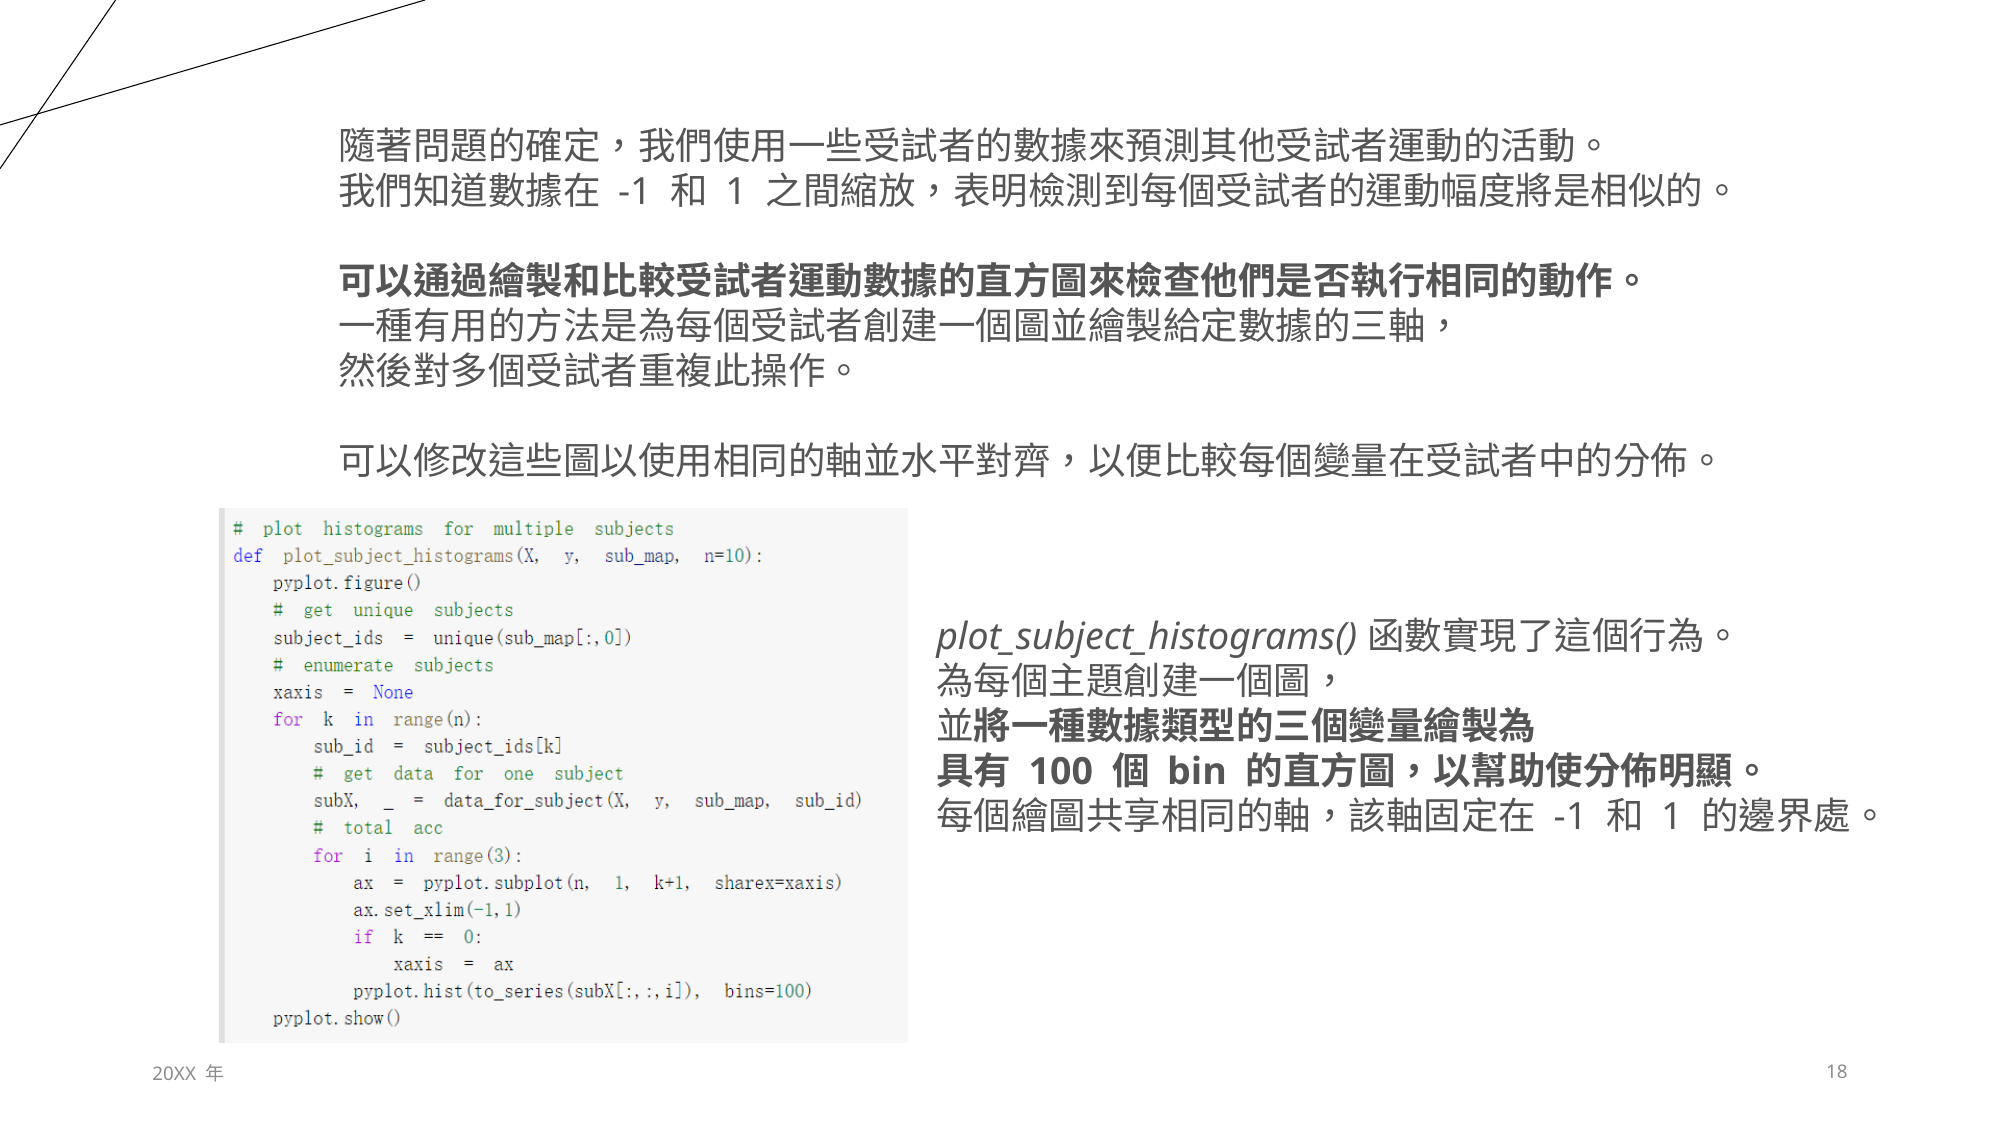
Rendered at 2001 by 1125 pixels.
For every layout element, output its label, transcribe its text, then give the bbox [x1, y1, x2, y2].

slide_number 20XX 年 [137, 1042, 588, 1103]
picture [218, 508, 908, 1043]
text_box 隨著問題的確定，我們使用一些受試者的數據來預測其他受試者運動的活動。 我們知道數據在 -1 和 1 之間縮放，表明檢測到每個受試者的運動幅度將是相似的。 可以通過繪製和比較受試者運動數據的直方圖來檢查他們是否執行相同的動作。 一種有用的方法是為每個受試者創建一個圖並繪製給定數據的三軸， 然後對多個受試者重複此操作。 可以修改這些圖以使用相同的軸並水平對齊，以便比較每個變量在受試者中的分佈。 [323, 114, 1774, 490]
text_box plot_subject_histograms()函數實現了這個行為。 為每個主題創建一個圖， 並將一種數據類型的三個變量繪製為 具有 100 個 bin 的直方圖，以幫助使分佈明顯。 每個繪圖共享相同的軸，該軸固定在 -1 和 1 的邊界處。 [921, 604, 1904, 890]
slide_number 18 [1412, 1042, 1863, 1103]
